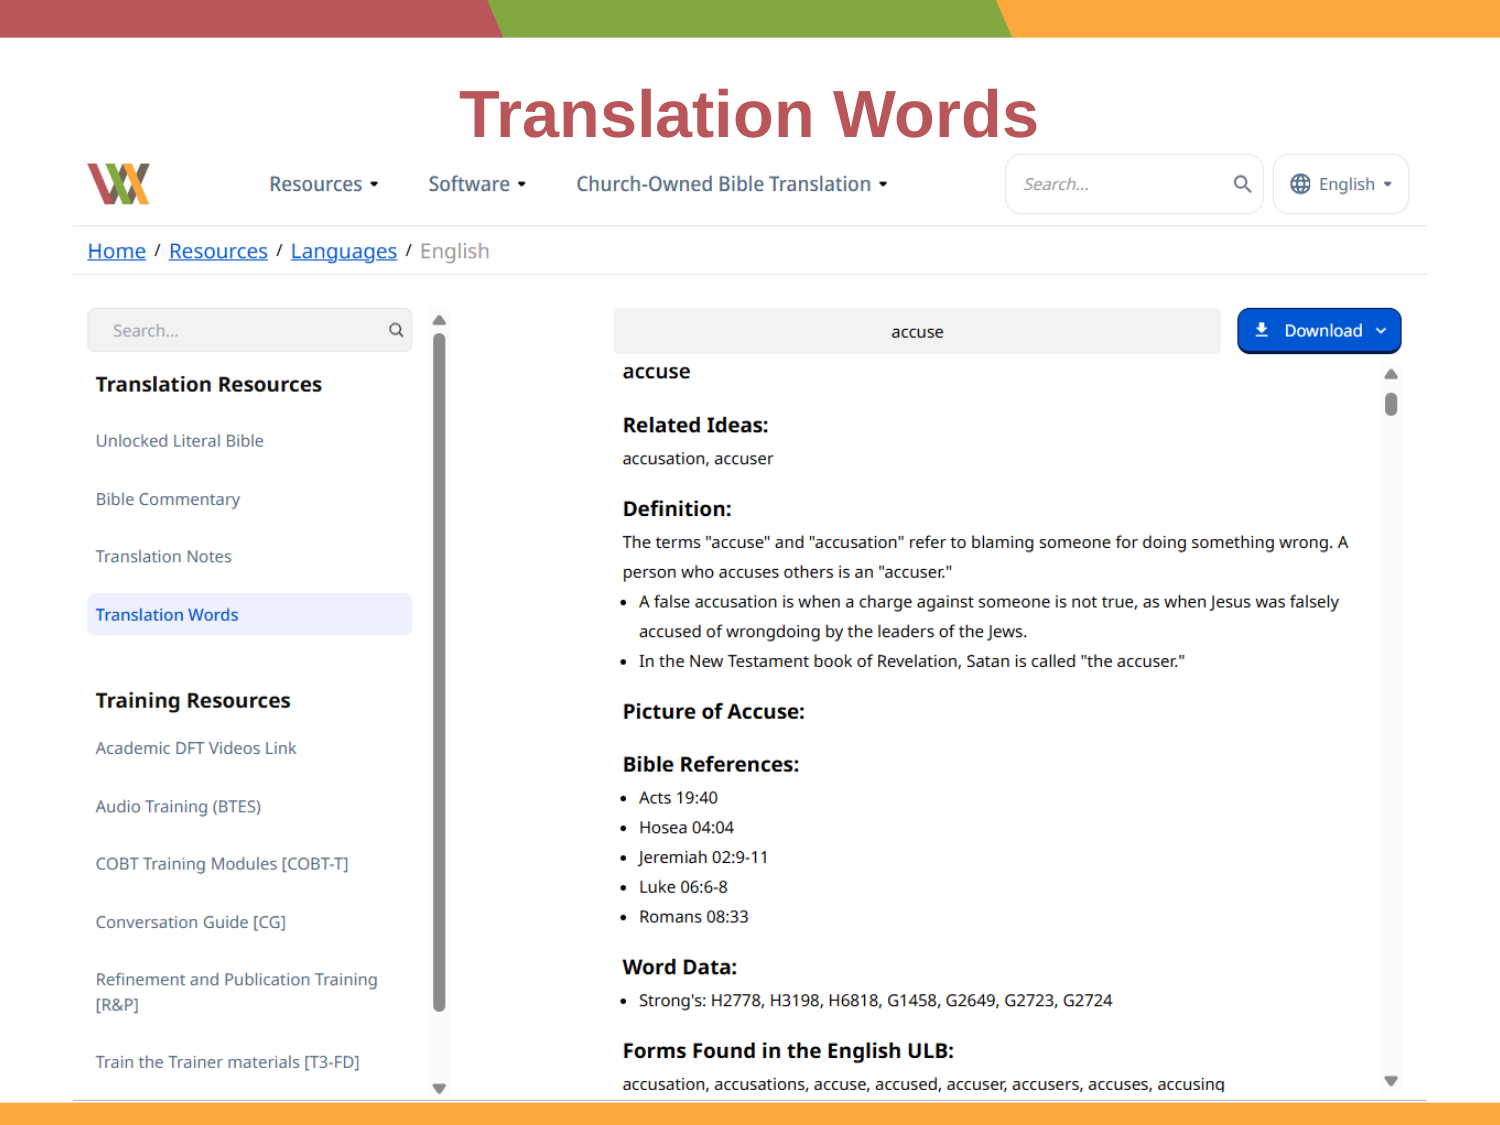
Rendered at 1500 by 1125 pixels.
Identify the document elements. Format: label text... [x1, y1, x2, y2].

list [73, 146, 1427, 1101]
title Translation Words [103, 63, 1397, 146]
